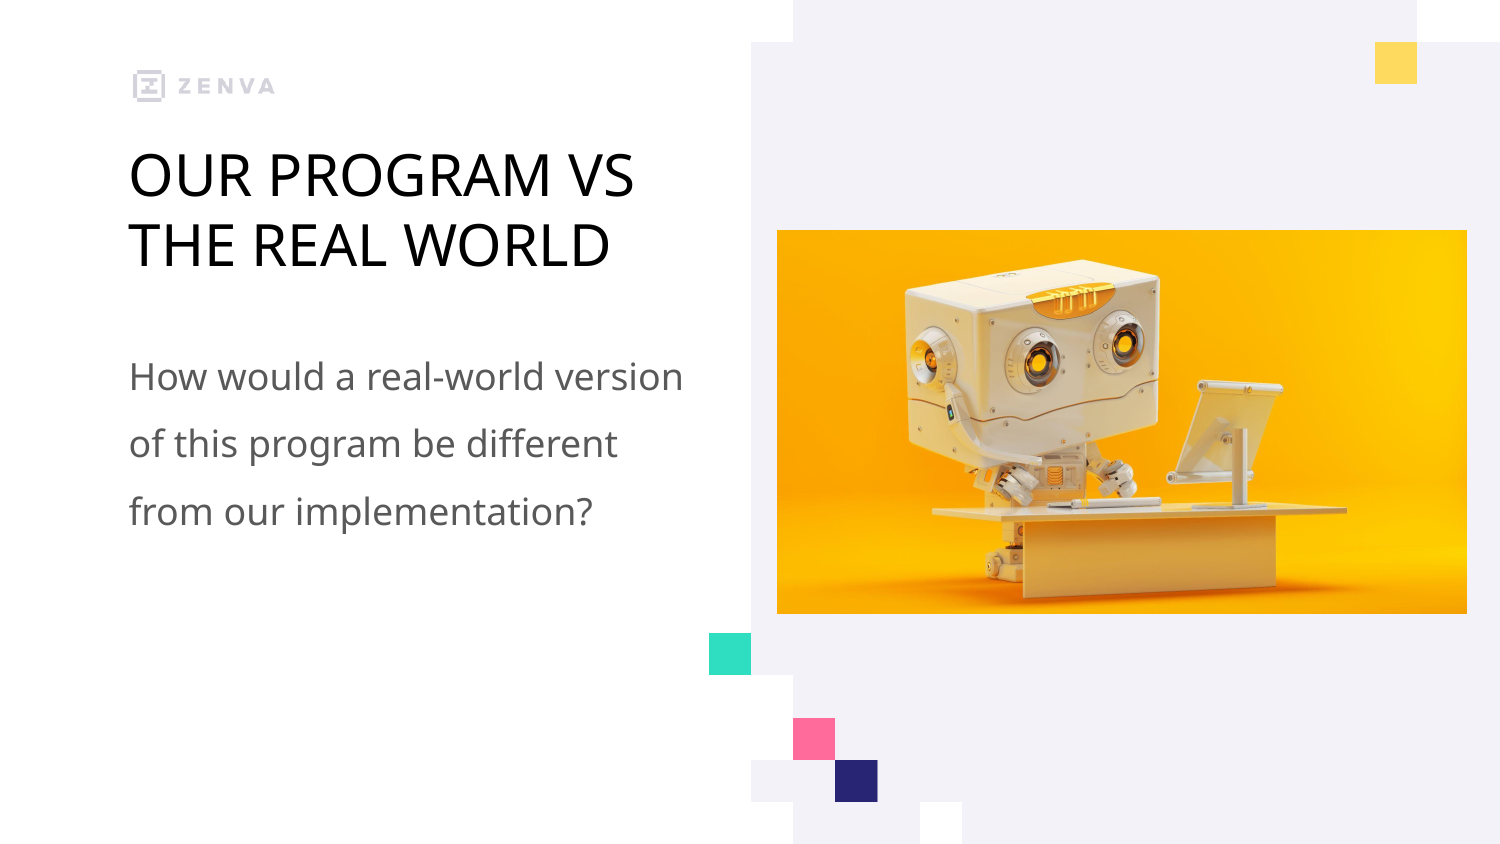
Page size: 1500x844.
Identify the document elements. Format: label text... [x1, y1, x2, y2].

title OUR PROGRAM VS THE REAL WORLD [113, 123, 1156, 217]
list How would a real-world version of this program be different from our implementation? [113, 315, 709, 778]
picture [0, 0, 1500, 844]
